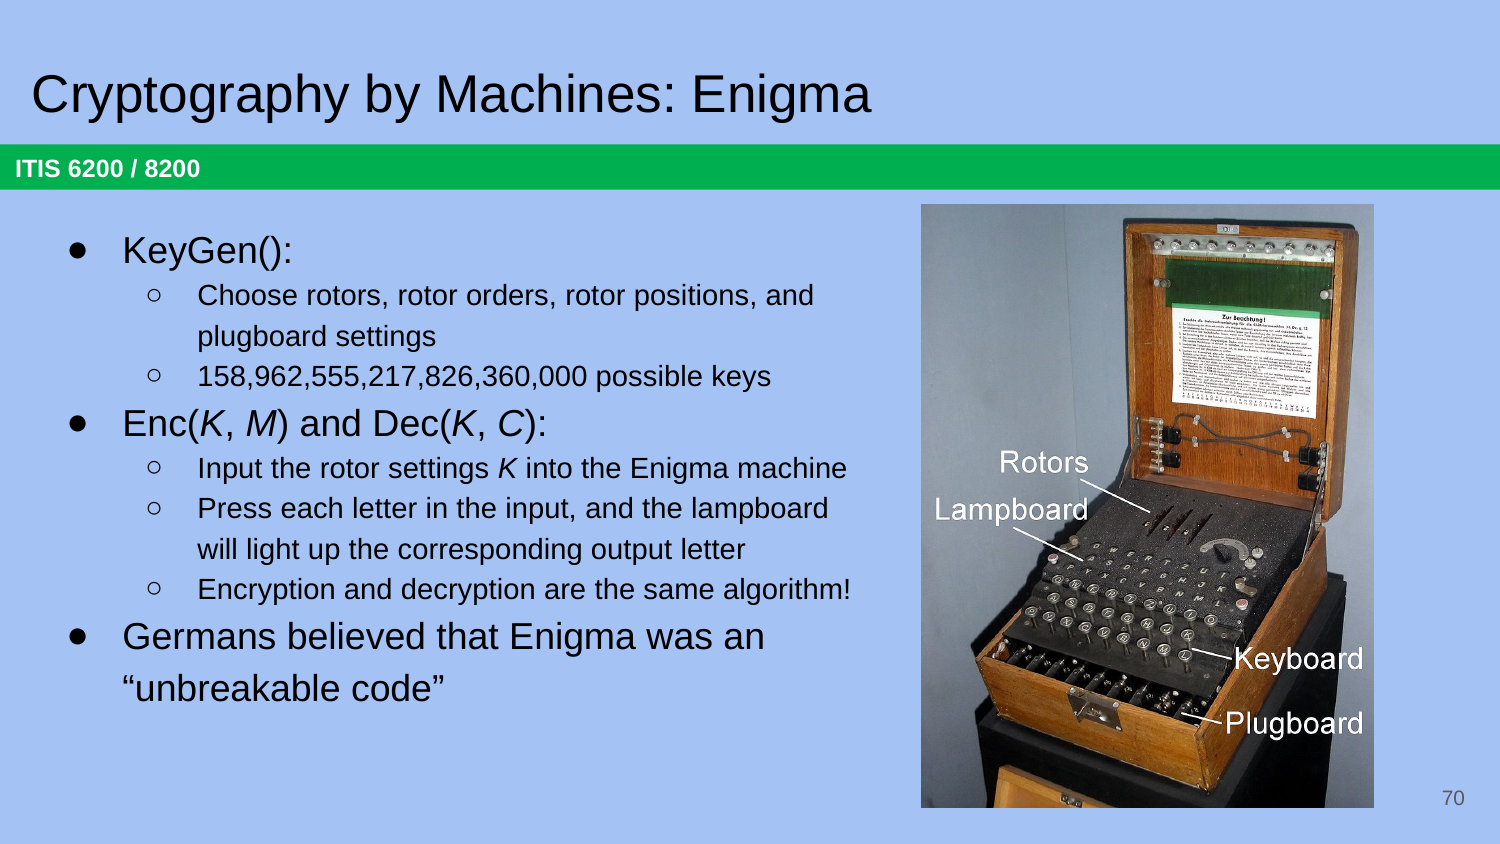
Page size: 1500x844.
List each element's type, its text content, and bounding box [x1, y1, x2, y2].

list KeyGen(): Choose rotors, rotor orders, rotor positions, and plugboard settings 158,962,555,217,826,360,000 possible keys Enc(K, M) and Dec(K, C): Input the rotor settings K into the Enigma machine Press each letter in the input, and the lampboard will light up the corresponding output letter Encryption and decryption are the same algorithm! Germans believed that Enigma was an “unbreakable code” [32, 204, 877, 823]
title Cryptography by Machines: Enigma [16, 44, 1415, 139]
slide_number 70 [1389, 764, 1480, 830]
picture [921, 204, 1375, 809]
